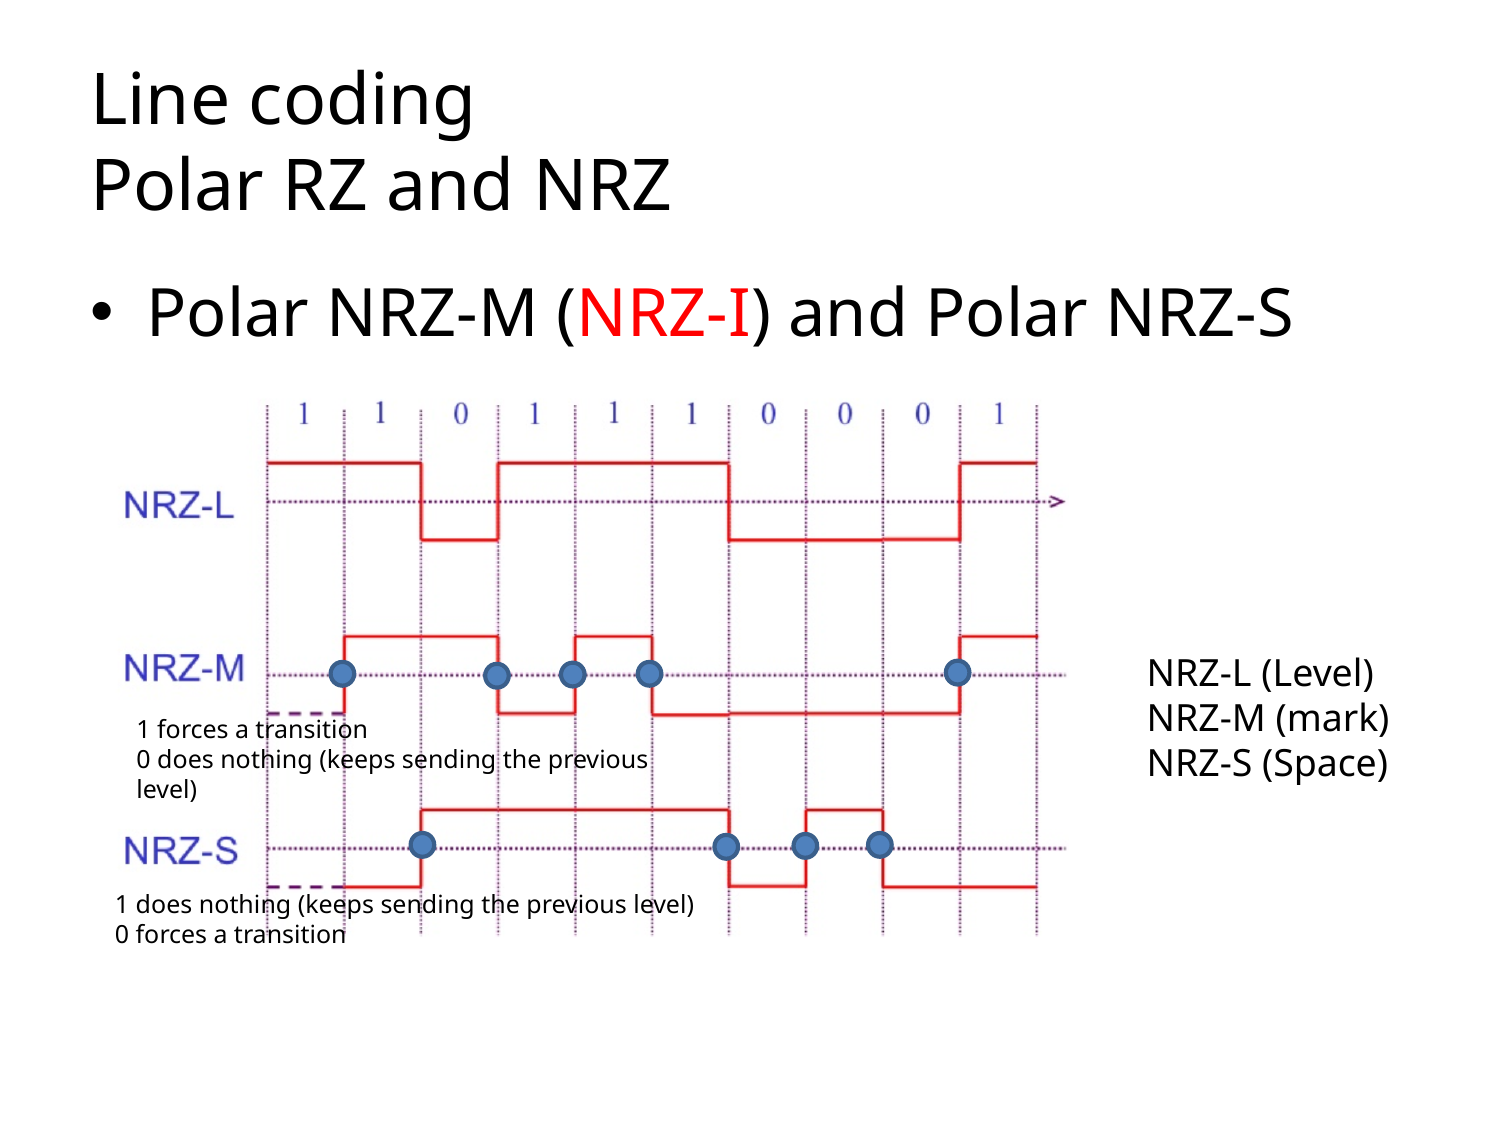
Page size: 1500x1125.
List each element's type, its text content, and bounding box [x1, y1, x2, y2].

picture [111, 385, 1070, 941]
title Line coding Polar RZ and NRZ [75, 45, 1425, 233]
text_box NRZ-L (Level) NRZ-M (mark) NRZ-S (Space) [1131, 641, 1415, 791]
list Polar NRZ-M (NRZ-I) and Polar NRZ-S [75, 262, 1425, 1005]
text_box 1 does nothing (keeps sending the previous level) 0 forces a transition [100, 881, 724, 956]
